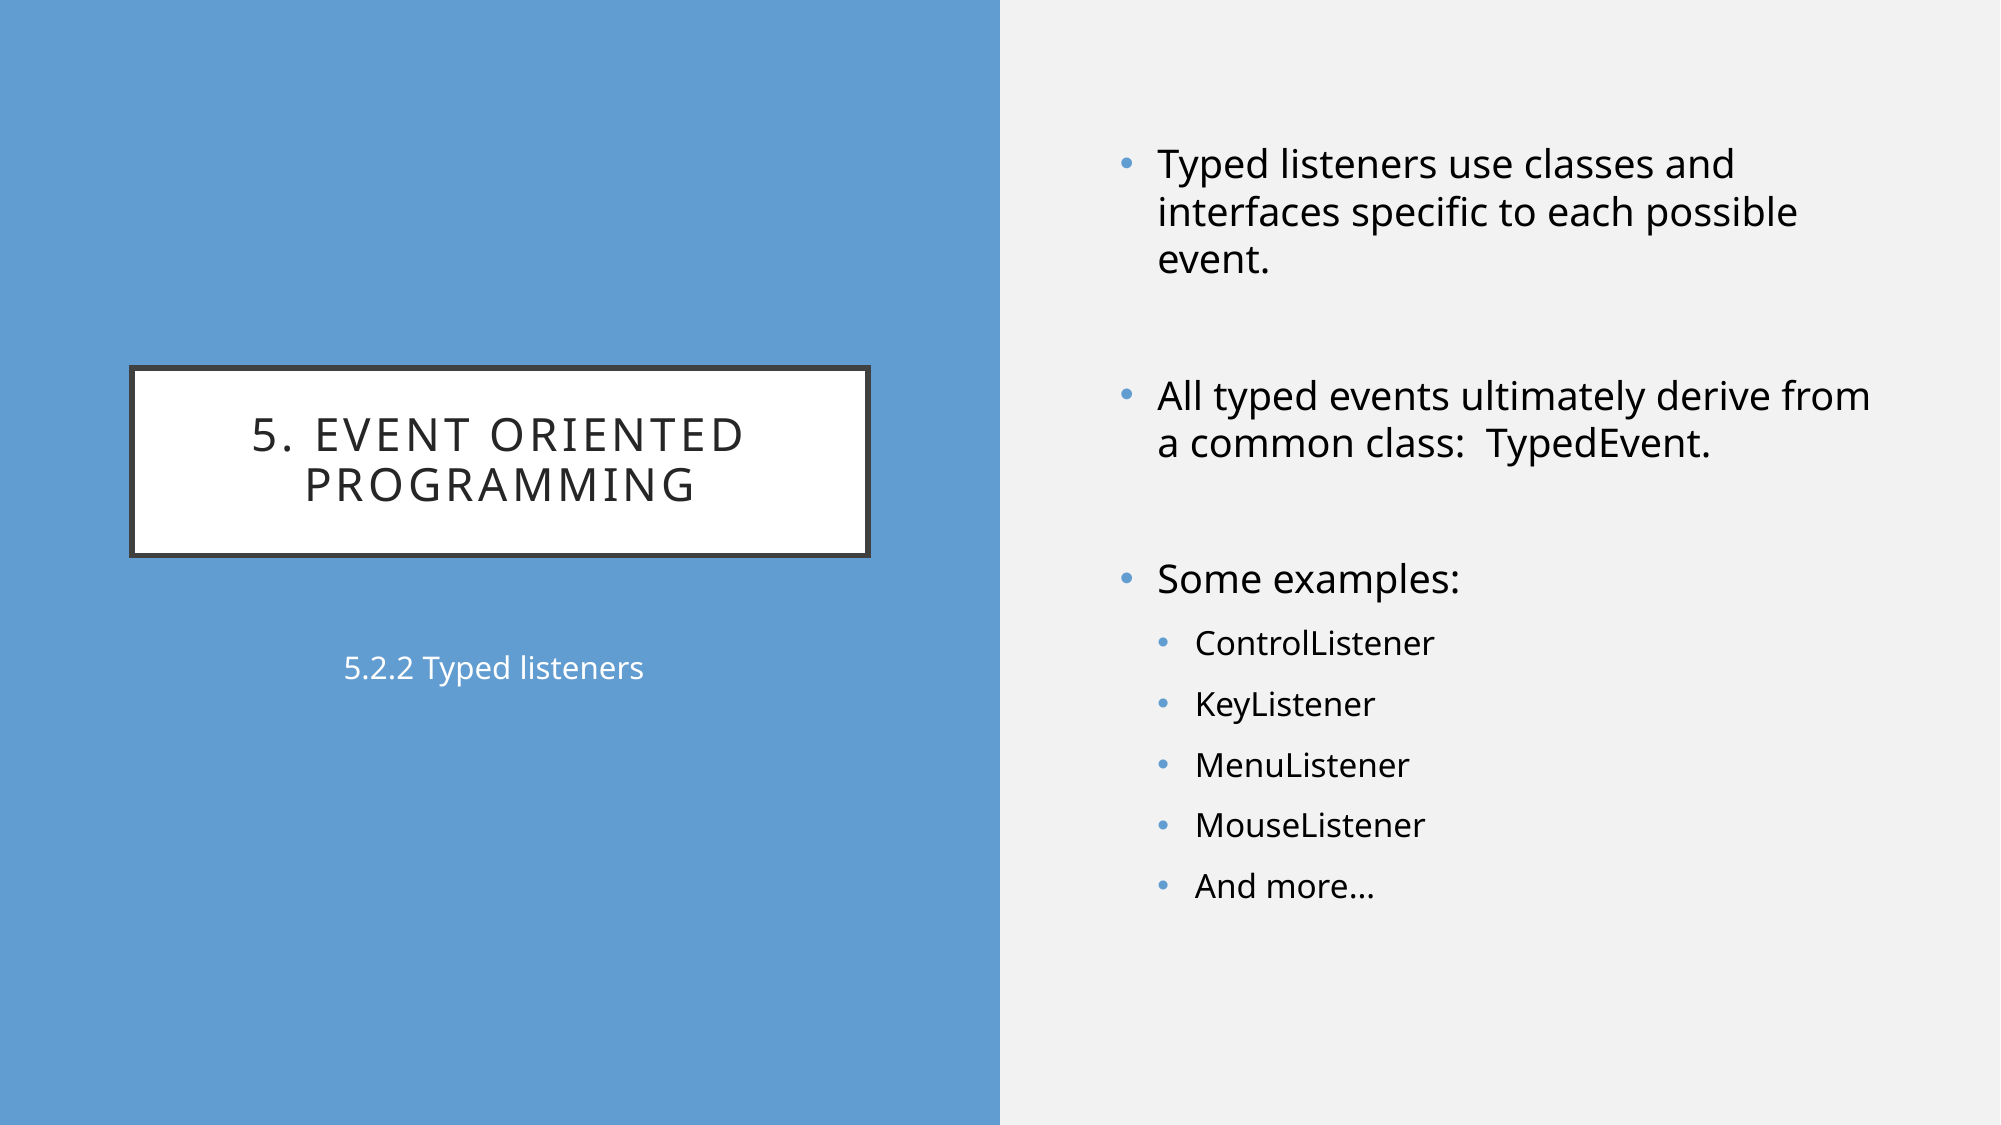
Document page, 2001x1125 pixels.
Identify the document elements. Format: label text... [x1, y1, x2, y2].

title 5. Event oriented programming [129, 365, 871, 558]
list 5.2.2 Typed listeners [183, 582, 806, 943]
list Typed listeners use classes and interfaces specific to each possible event. All typed events ultimately derive from a common class: TypedEvent. Some examples: ControlListener KeyListener MenuListener MouseListener And more… [1104, 131, 1895, 993]
